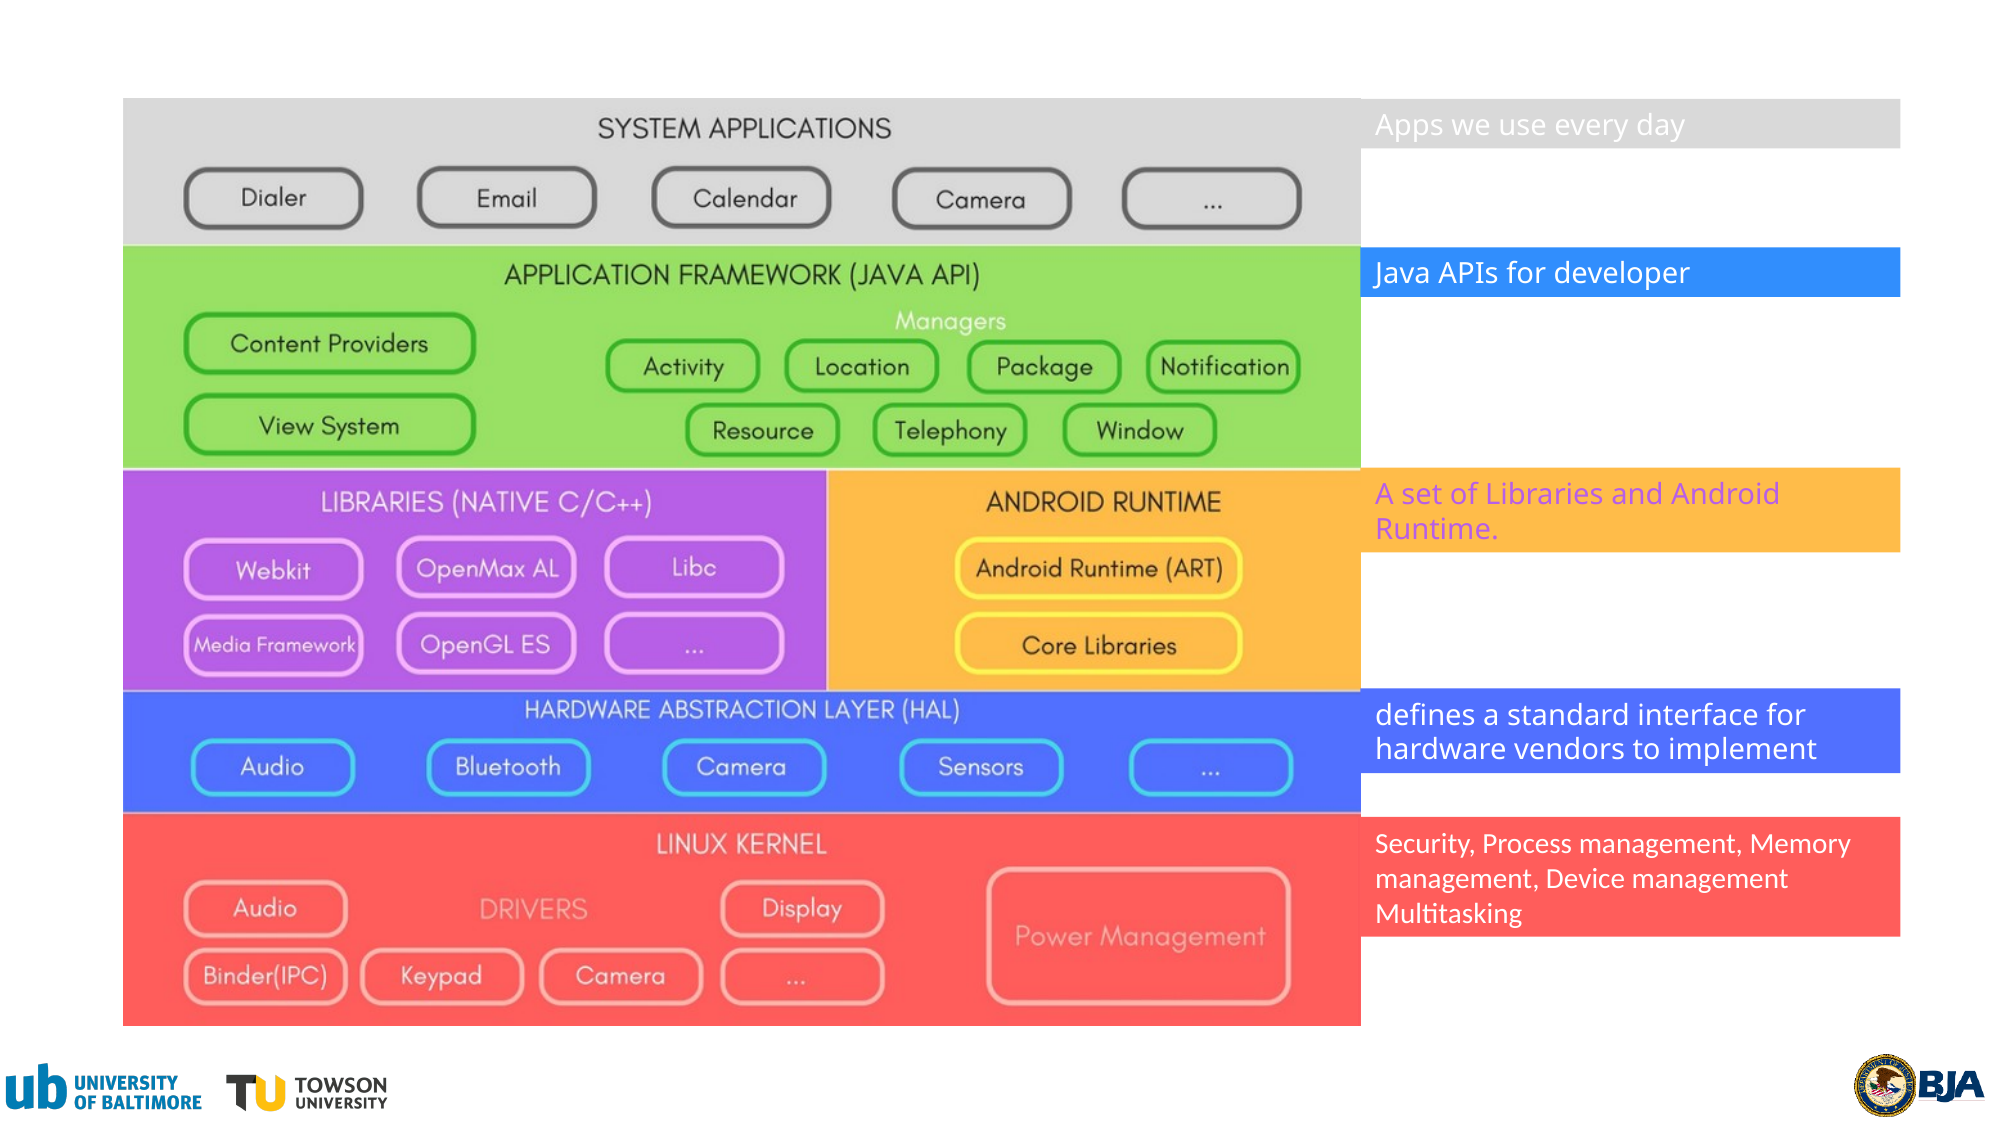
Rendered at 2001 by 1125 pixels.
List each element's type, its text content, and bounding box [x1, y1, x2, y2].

text_box Java APIs for developer [1361, 247, 1901, 297]
text_box defines a standard interface for hardware vendors to implement [1361, 688, 1901, 774]
picture [1854, 1054, 1986, 1117]
text_box A set of Libraries and Android Runtime. [1361, 467, 1901, 553]
text_box Security, Process management, Memory management, Device management Multitasking [1361, 816, 1901, 937]
picture [0, 1031, 407, 1125]
picture [123, 98, 1361, 1027]
text_box Apps we use every day [1361, 98, 1901, 149]
